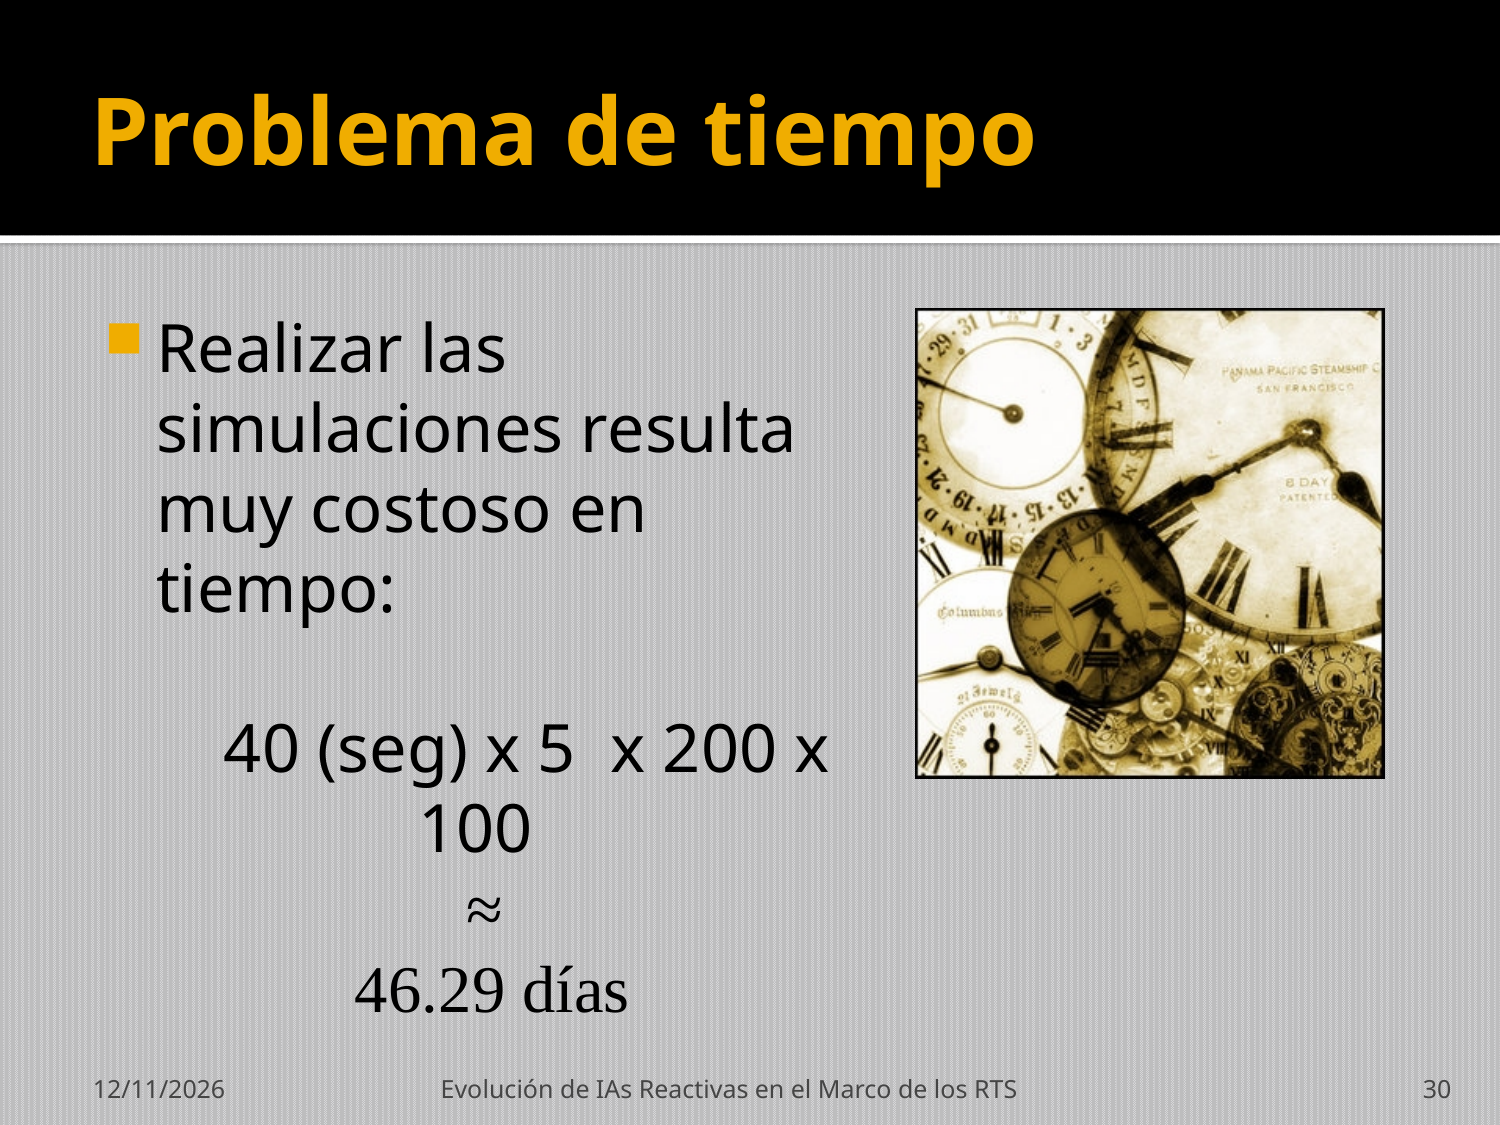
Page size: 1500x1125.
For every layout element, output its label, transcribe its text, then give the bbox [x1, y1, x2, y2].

slide_number 30 [1345, 1062, 1467, 1108]
footer Evolución de IAs Reactivas en el Marco de los RTS [433, 1062, 1337, 1108]
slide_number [75, 1062, 425, 1108]
title Problema de tiempo [75, 25, 1425, 231]
picture [915, 308, 1385, 779]
list Realizar las simulaciones resulta muy costoso en tiempo: 40 (seg) x 5 x 200 x 100 ≈ 46.29 días [75, 291, 880, 1050]
